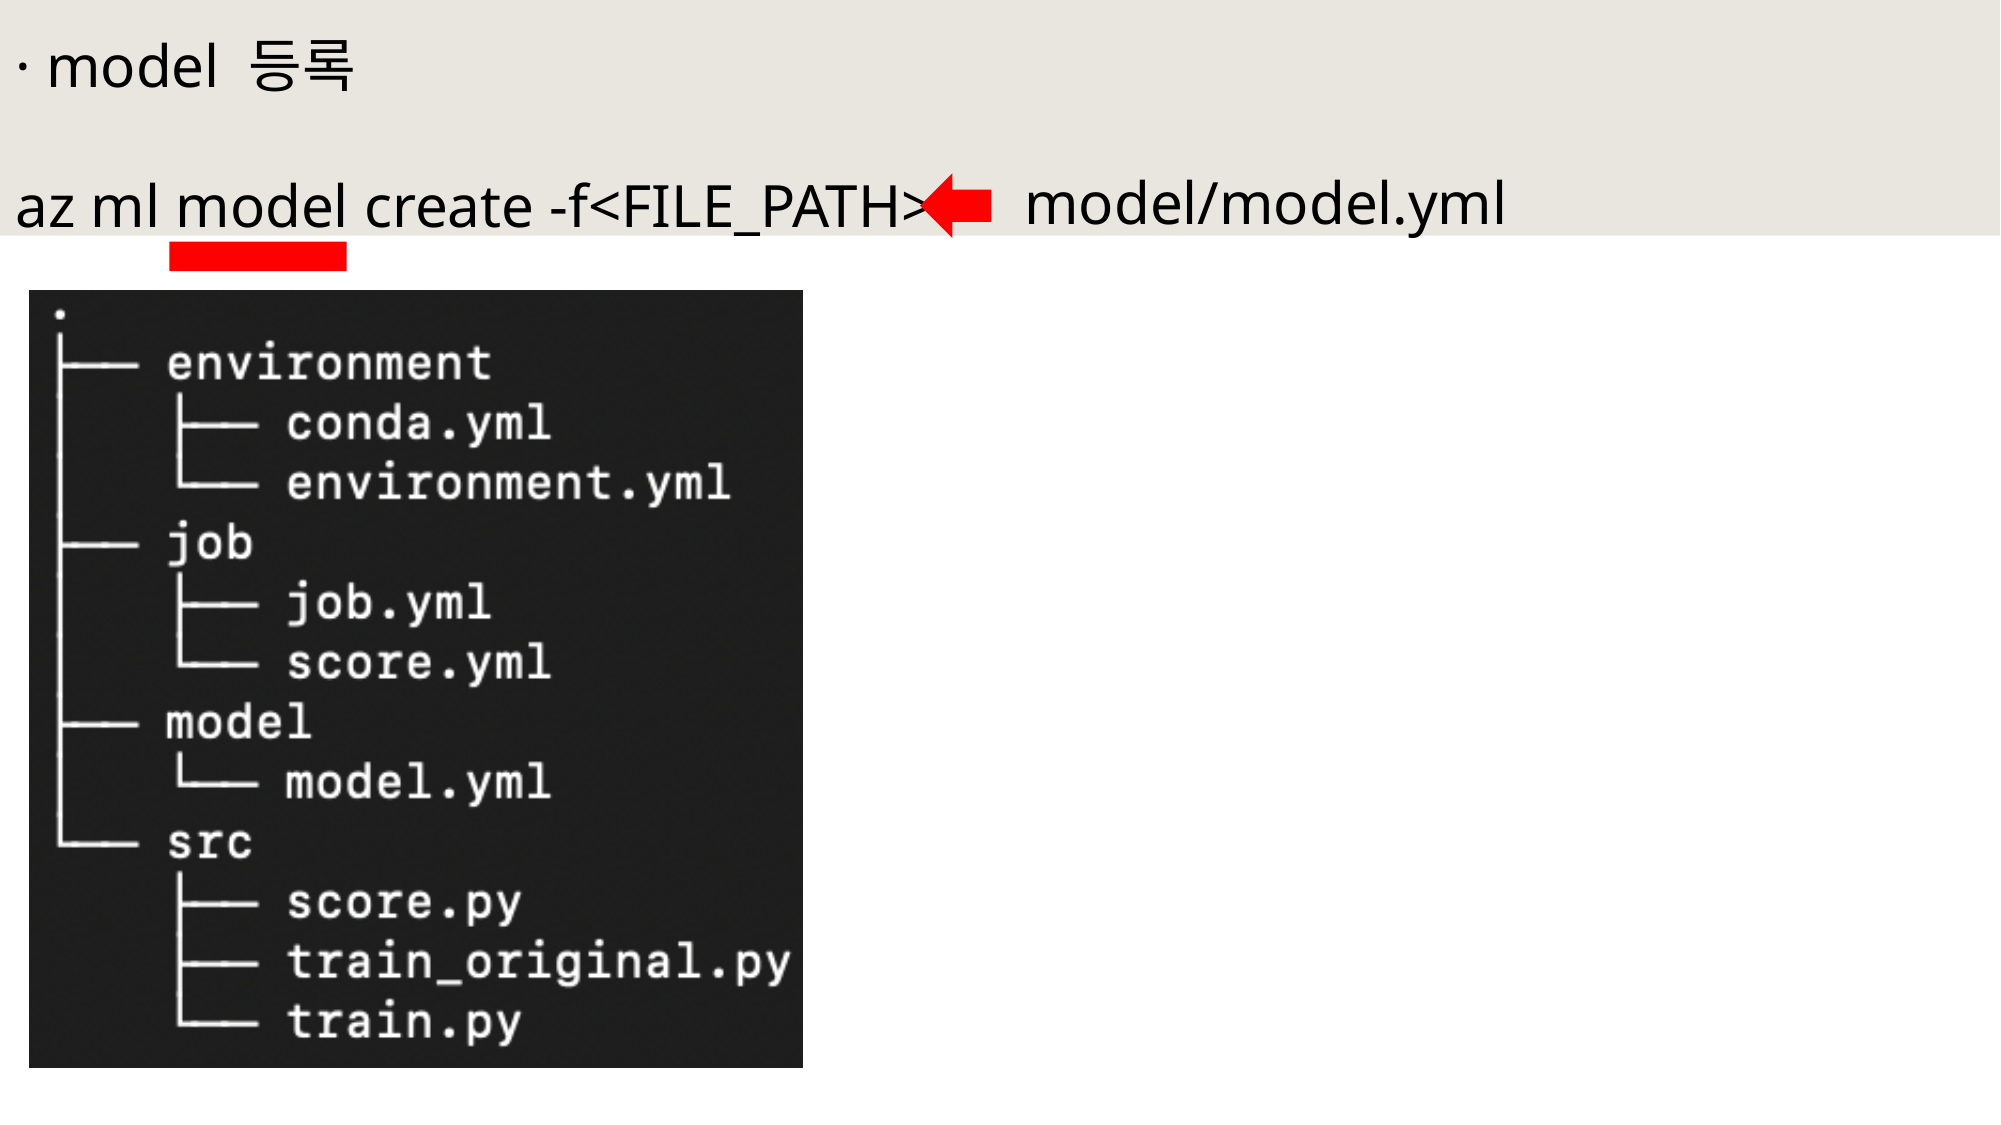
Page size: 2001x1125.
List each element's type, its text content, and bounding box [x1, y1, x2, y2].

text_box model/model.yml [409, 159, 1528, 244]
text_box · model 등록 az ml model create -f<FILE_PATH> [15, 29, 936, 240]
text_box [919, 172, 993, 239]
picture [28, 289, 803, 1069]
text_box [169, 241, 347, 272]
